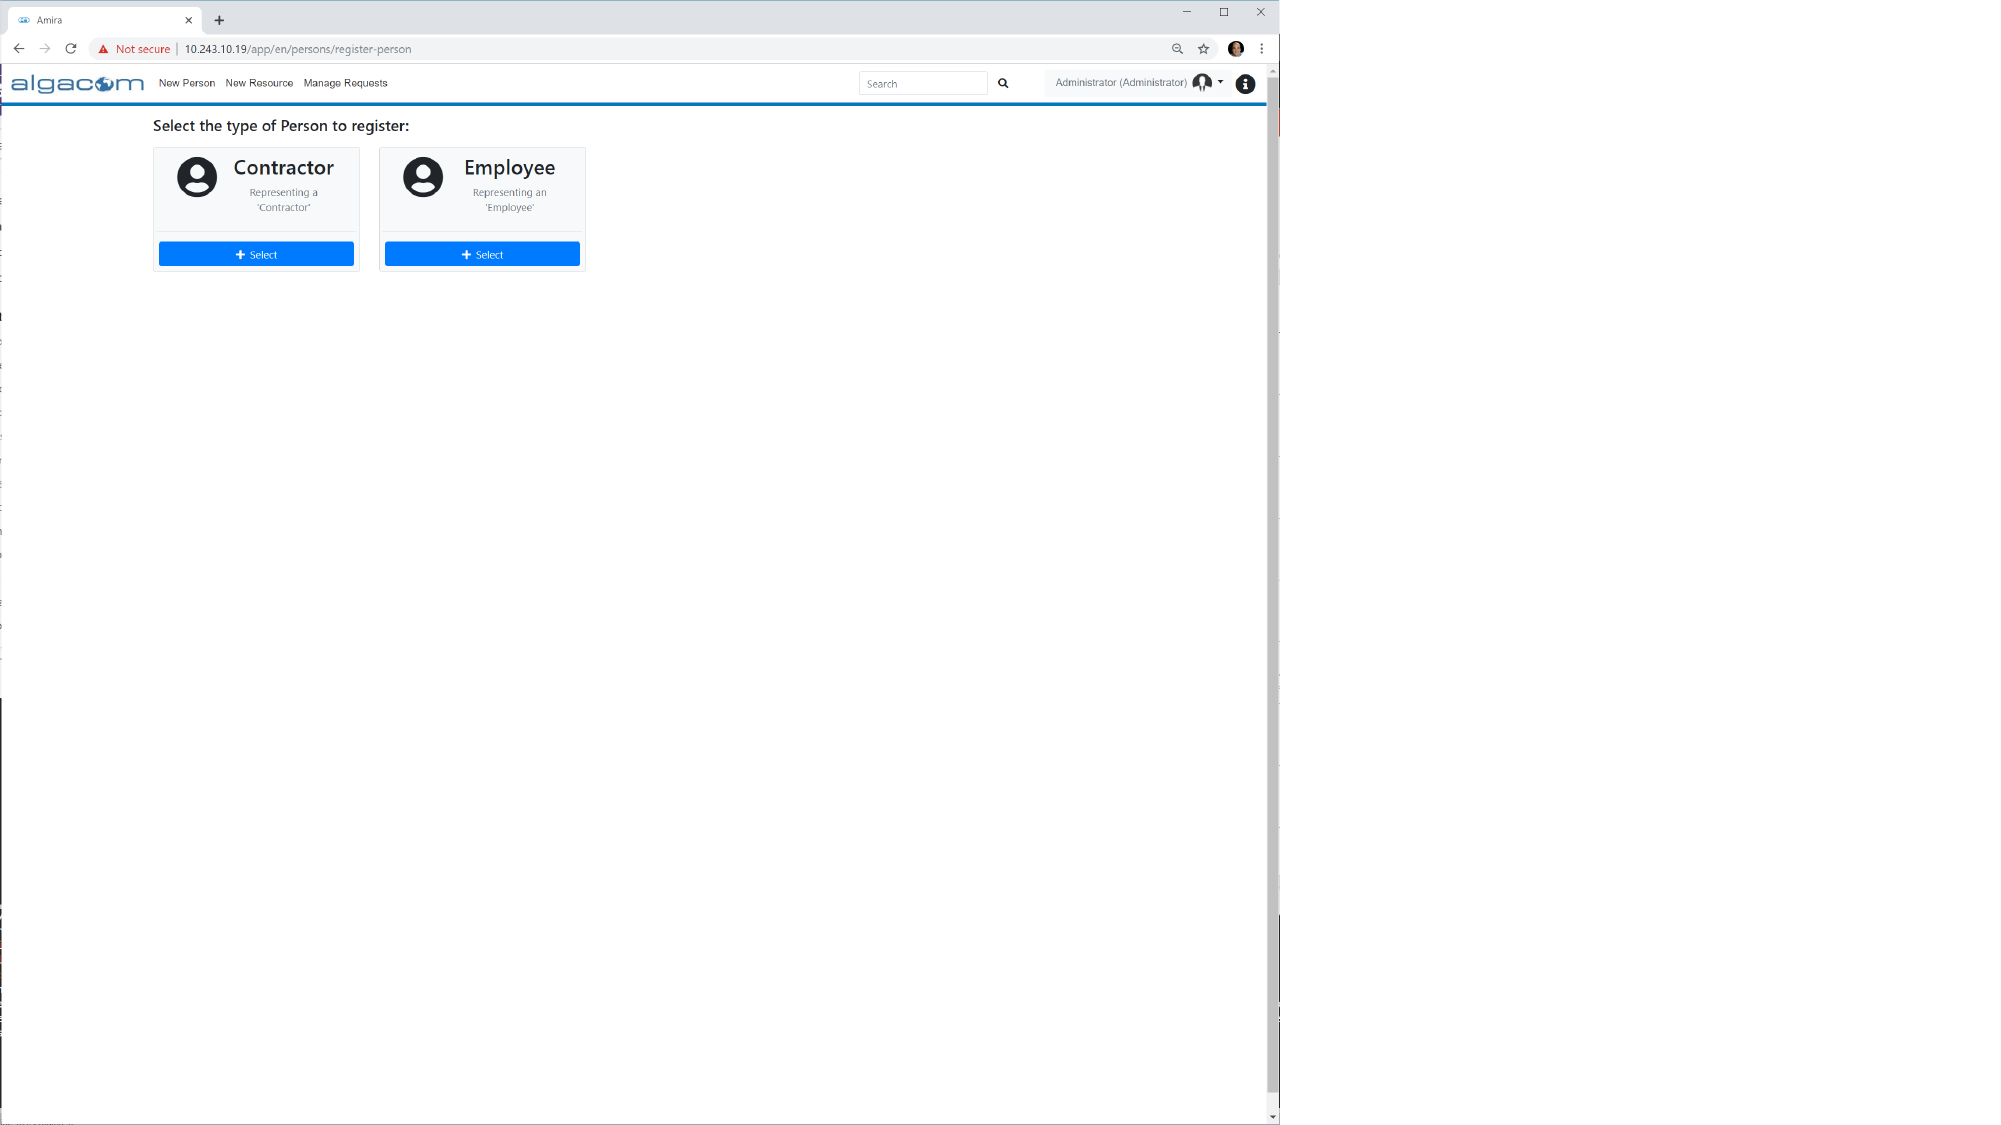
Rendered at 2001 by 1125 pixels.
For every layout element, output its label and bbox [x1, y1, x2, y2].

picture [0, 0, 1280, 1125]
